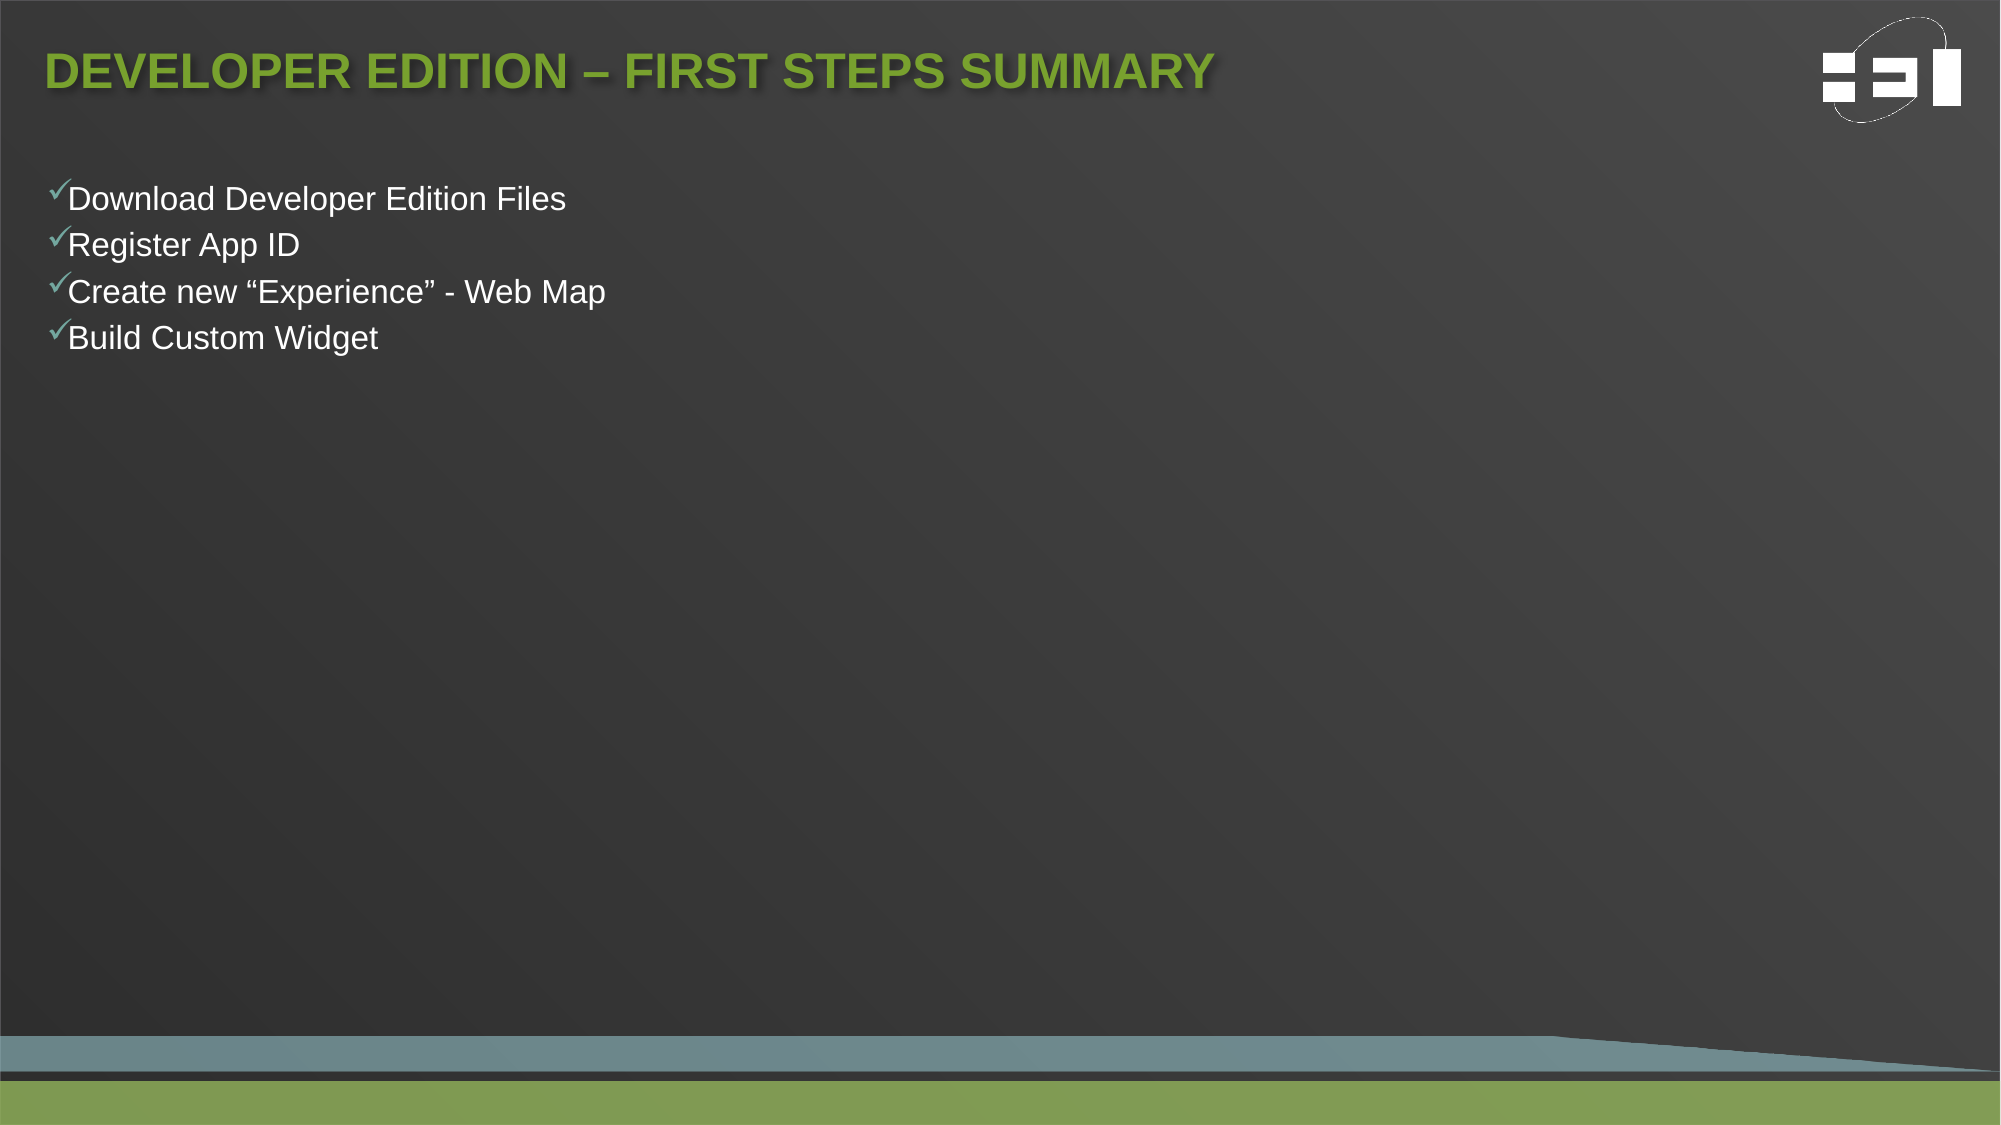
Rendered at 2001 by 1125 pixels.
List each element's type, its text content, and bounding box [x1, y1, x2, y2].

picture [0, 1036, 2001, 1125]
list Download Developer Edition Files Register App ID Create new “Experience” - Web Map Build Custom Widget [31, 169, 1786, 365]
title Developer Edition – First Steps summary [29, 31, 1786, 113]
picture [1823, 12, 1961, 127]
